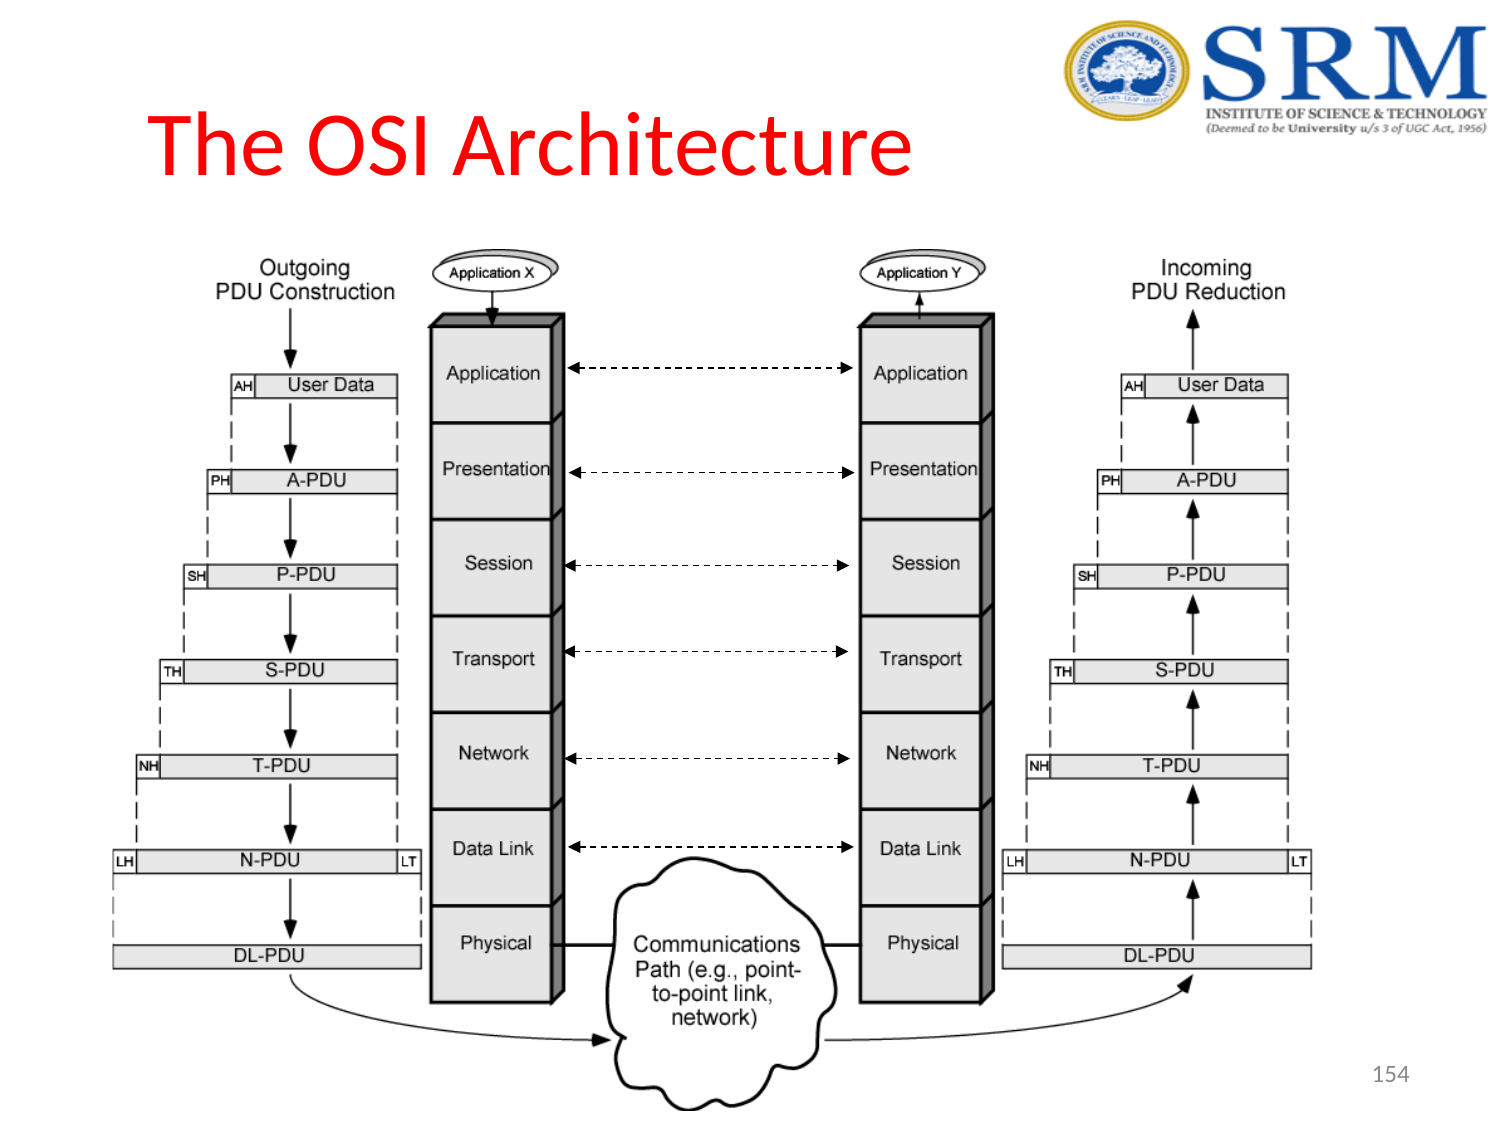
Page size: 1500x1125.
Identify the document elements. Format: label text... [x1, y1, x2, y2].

title The OSI Architecture [75, 45, 988, 233]
picture [112, 249, 1313, 1111]
slide_number ‹#› [1316, 1042, 1425, 1103]
picture [1059, 0, 1500, 151]
